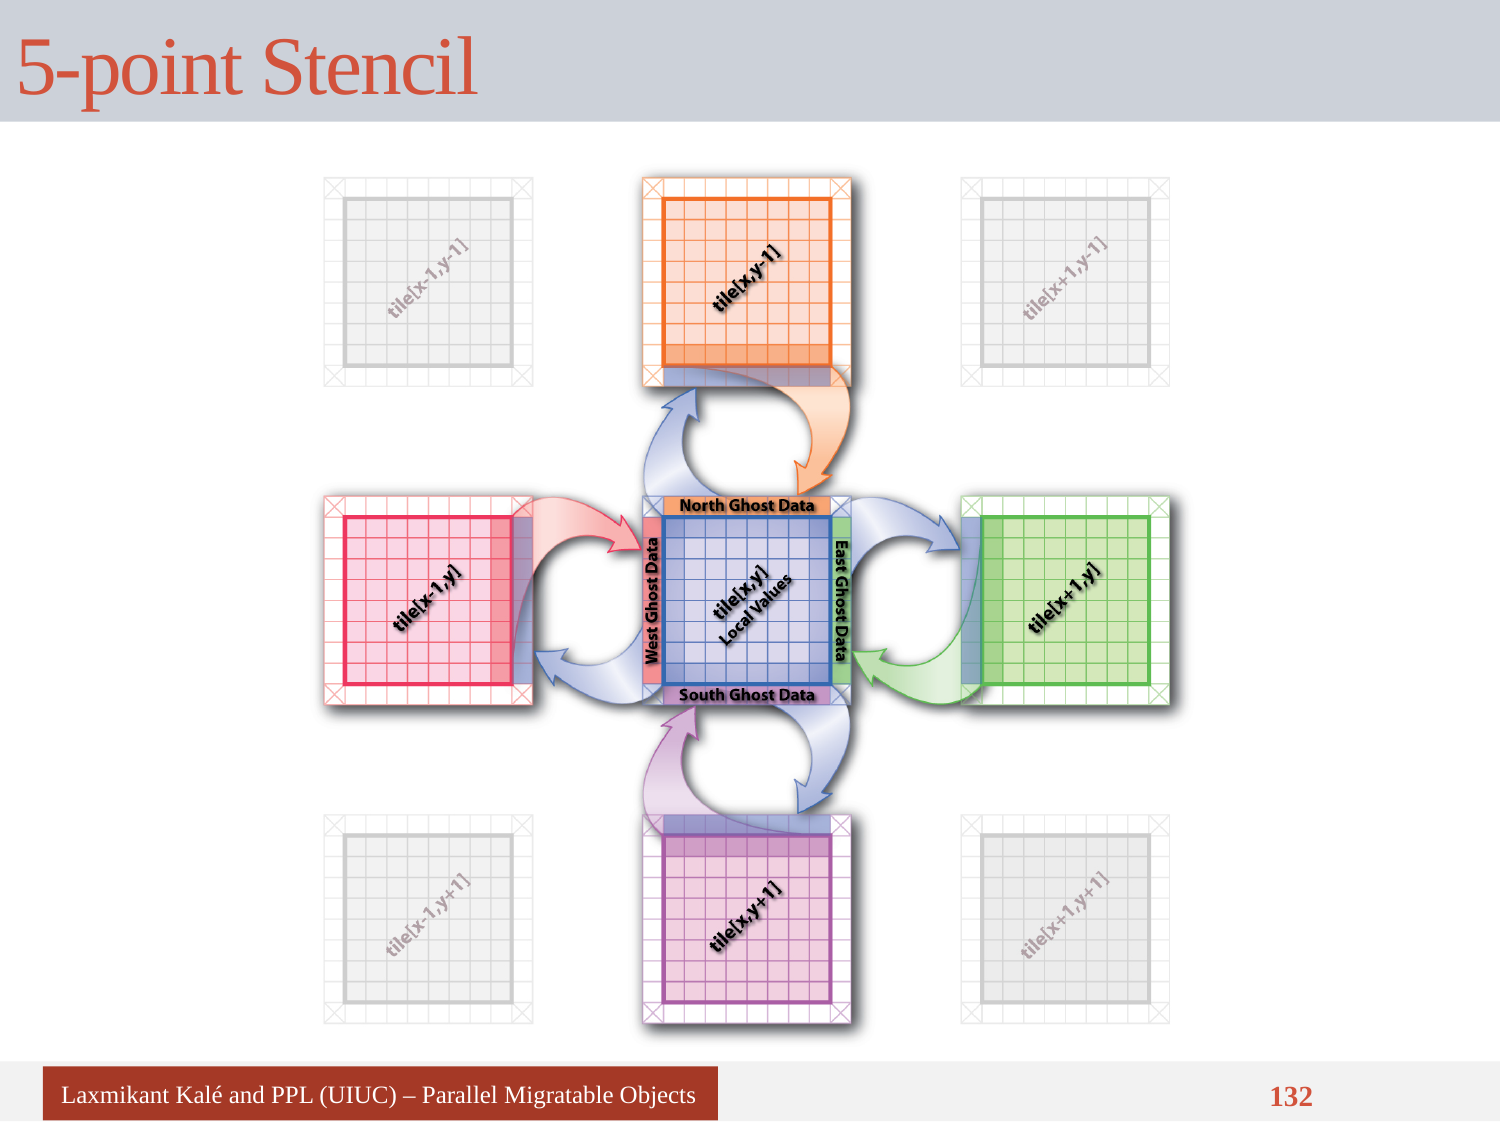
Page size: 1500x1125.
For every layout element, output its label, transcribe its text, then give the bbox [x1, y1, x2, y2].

slide_number 132 [1254, 1067, 1457, 1122]
title 5-point Stencil [0, 0, 1500, 122]
footer Laxmikant Kalé and PPL (UIUC) – Parallel Migratable Objects [42, 1066, 718, 1121]
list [42, 154, 1457, 1047]
